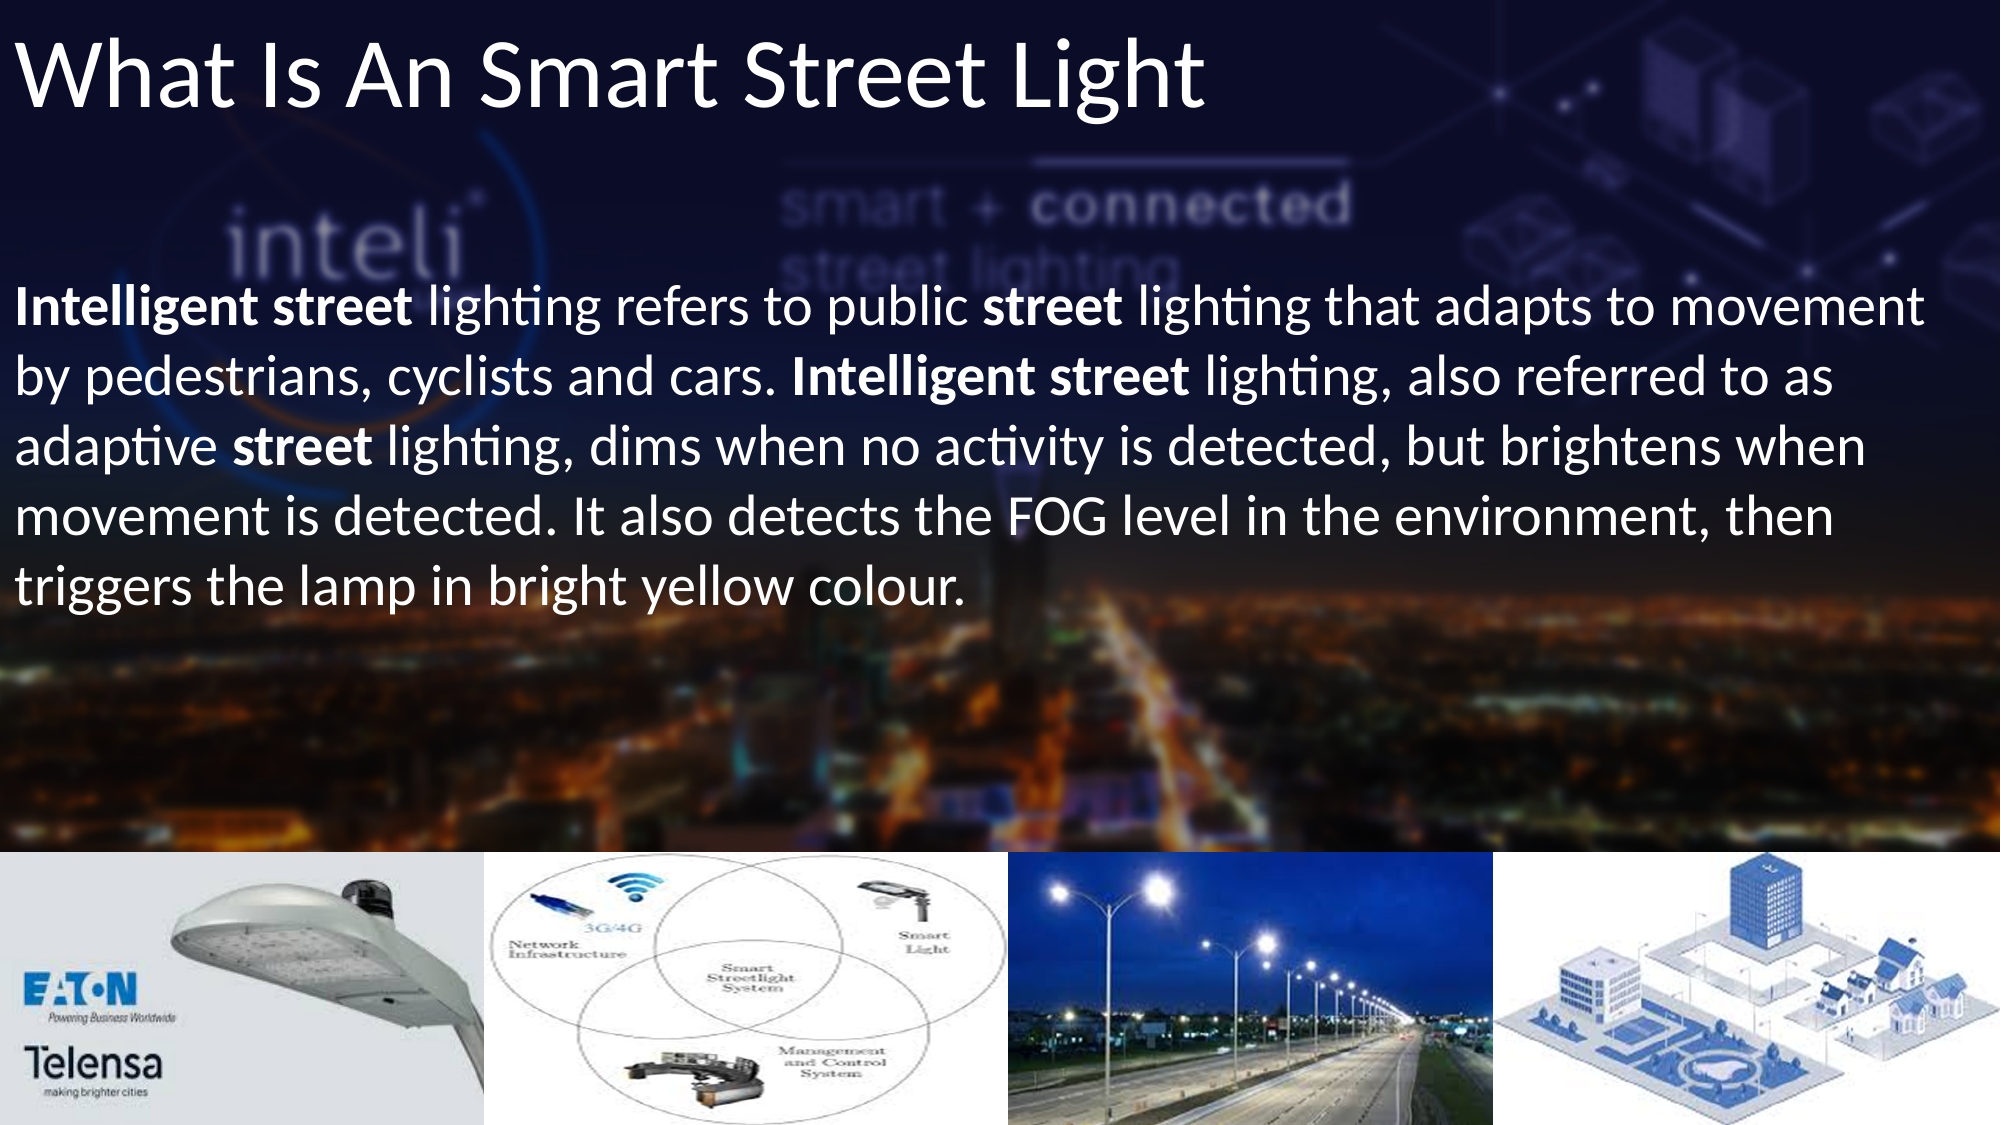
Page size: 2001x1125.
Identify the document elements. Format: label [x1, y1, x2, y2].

list [0, 0, 2000, 852]
picture [0, 852, 2000, 1125]
